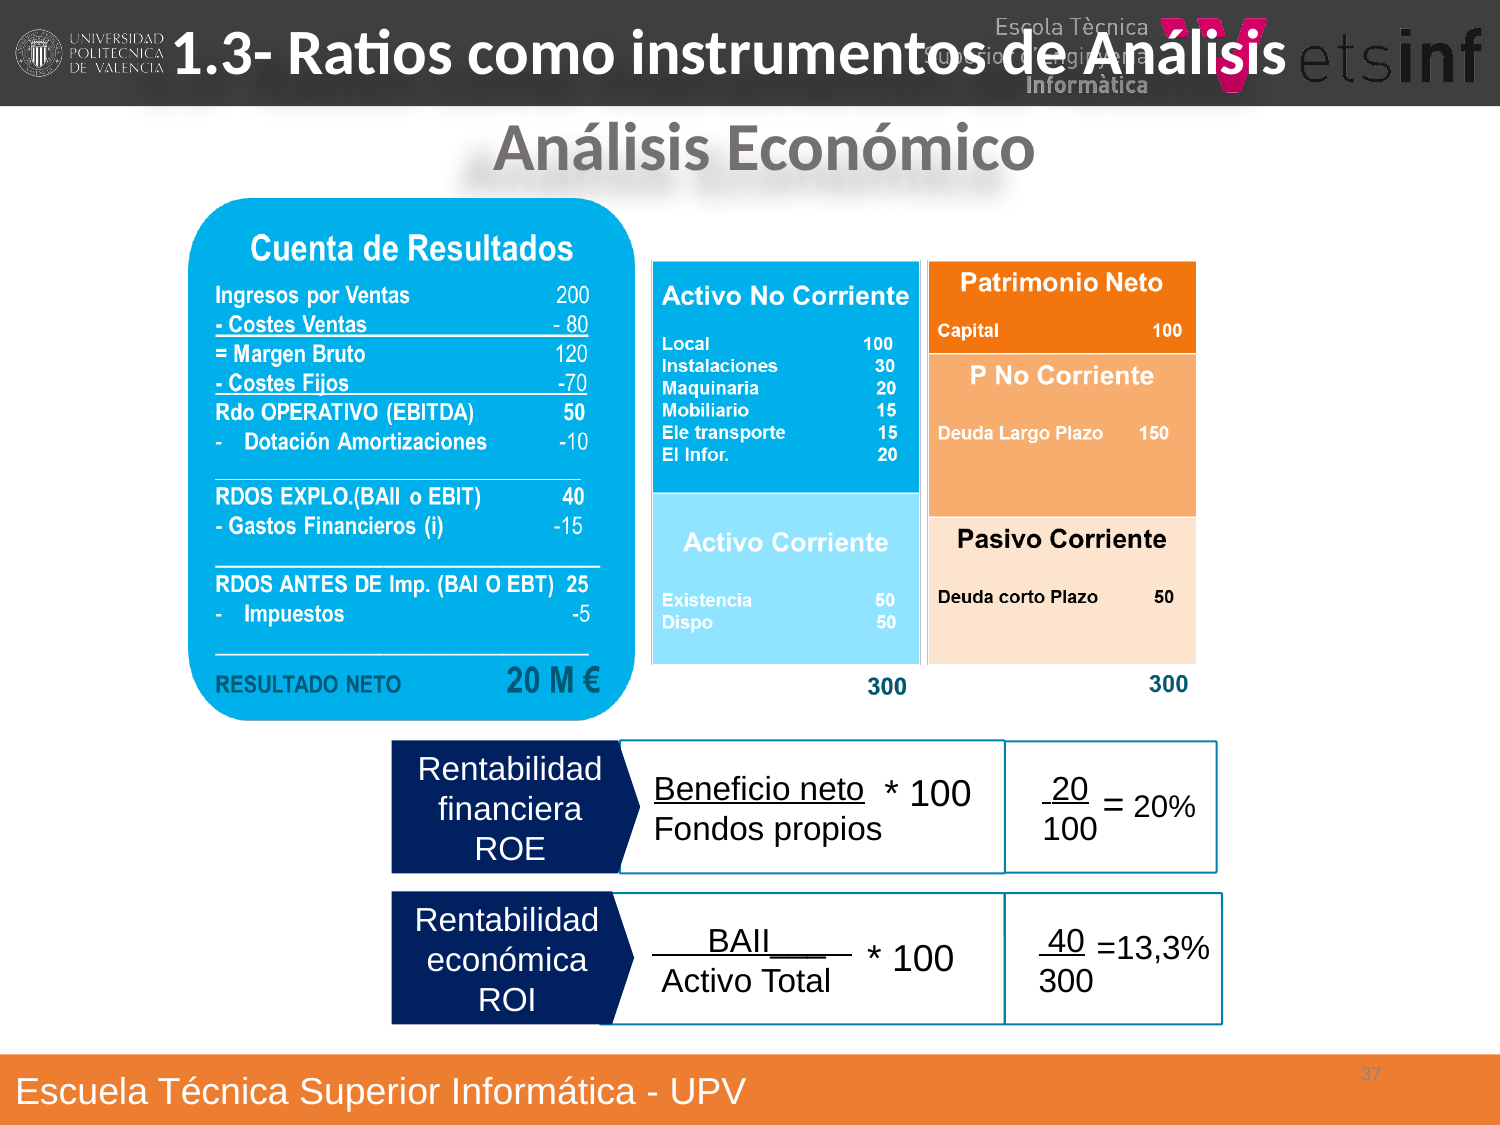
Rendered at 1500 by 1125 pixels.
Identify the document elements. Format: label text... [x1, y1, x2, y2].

picture [245, 379, 254, 391]
picture [245, 320, 254, 332]
picture [395, 404, 405, 419]
picture [332, 404, 342, 419]
picture [585, 198, 635, 253]
picture [309, 576, 319, 591]
picture [227, 291, 231, 302]
picture [324, 609, 332, 620]
picture [327, 237, 335, 260]
picture [462, 488, 473, 504]
picture [230, 517, 242, 534]
picture [235, 291, 244, 307]
picture [296, 576, 306, 591]
picture [645, 258, 1203, 715]
picture [372, 437, 380, 449]
picture [291, 404, 301, 419]
picture [274, 610, 279, 620]
picture [255, 291, 262, 302]
picture [304, 374, 313, 390]
picture [391, 291, 397, 302]
picture [334, 488, 347, 504]
picture [245, 408, 253, 420]
picture [332, 321, 336, 331]
picture [339, 317, 343, 332]
picture [261, 488, 271, 504]
picture [309, 291, 316, 307]
picture [305, 404, 316, 419]
picture [444, 488, 454, 504]
picture [509, 576, 519, 591]
picture [375, 522, 384, 531]
picture [295, 488, 305, 504]
picture [286, 321, 294, 331]
text_box Rentabilidad económica ROI [391, 891, 635, 1025]
text_box * 100 [852, 926, 974, 987]
picture [375, 291, 379, 302]
picture [396, 581, 411, 591]
picture [257, 321, 265, 331]
picture [262, 610, 266, 621]
picture [414, 437, 422, 449]
picture [232, 488, 243, 504]
picture [230, 316, 241, 332]
picture [267, 519, 272, 533]
picture [290, 291, 298, 301]
picture [296, 350, 304, 361]
picture [257, 524, 265, 534]
picture [264, 350, 270, 361]
text_box 40 300 [1004, 893, 1223, 1025]
picture [235, 345, 248, 361]
picture [15, 28, 152, 78]
picture [277, 291, 287, 303]
picture [217, 576, 228, 591]
picture [324, 522, 332, 533]
picture [430, 488, 440, 504]
picture [252, 234, 270, 260]
picture [246, 433, 257, 449]
picture [257, 381, 265, 389]
picture [188, 198, 239, 258]
picture [266, 291, 274, 302]
picture [568, 576, 576, 591]
picture [563, 488, 583, 504]
text_box Rentabilidad financiera ROE [391, 740, 641, 874]
picture [282, 610, 286, 621]
picture [307, 437, 316, 449]
picture [540, 242, 555, 260]
picture [579, 576, 587, 589]
text_box BAII___ Activo Total [613, 893, 1005, 1025]
picture [467, 242, 480, 260]
picture [362, 488, 373, 504]
picture [275, 379, 283, 391]
picture [324, 438, 328, 449]
picture [359, 521, 367, 533]
picture [347, 320, 354, 331]
picture [467, 437, 475, 449]
picture [311, 242, 324, 260]
text_box * 100 [869, 761, 1007, 831]
picture [351, 522, 355, 533]
picture [335, 610, 343, 619]
picture [284, 350, 292, 362]
picture [316, 607, 320, 621]
picture [460, 576, 471, 591]
picture [350, 404, 361, 419]
picture [275, 242, 288, 260]
picture [311, 316, 315, 326]
picture [348, 347, 352, 362]
picture [261, 576, 271, 592]
picture [322, 488, 331, 504]
picture [319, 404, 331, 419]
picture [382, 288, 387, 303]
picture [262, 404, 275, 420]
picture [253, 349, 260, 361]
picture [314, 345, 325, 361]
picture [365, 235, 379, 260]
picture [536, 576, 546, 591]
picture [364, 438, 368, 449]
picture [384, 438, 388, 449]
picture [431, 242, 445, 260]
picture [340, 379, 348, 389]
picture [232, 576, 243, 591]
picture [247, 521, 254, 533]
picture [391, 435, 396, 449]
picture [356, 349, 364, 362]
picture [248, 291, 253, 302]
text_box 20 100 [1005, 741, 1217, 873]
picture [279, 437, 287, 449]
picture [401, 291, 409, 301]
picture [523, 576, 533, 591]
picture [267, 376, 272, 390]
text_box Beneficio neto Fondos propios [619, 740, 1005, 874]
picture [333, 291, 339, 302]
picture [427, 404, 438, 419]
picture [340, 433, 362, 449]
picture [425, 439, 433, 449]
picture [503, 242, 516, 260]
slide_number ‹#› [1059, 1042, 1397, 1103]
picture [286, 381, 294, 389]
picture [327, 379, 337, 391]
picture [335, 521, 343, 534]
picture [290, 439, 298, 449]
picture [336, 576, 346, 592]
picture [455, 404, 466, 419]
picture [359, 291, 366, 302]
picture [364, 404, 377, 420]
picture [261, 437, 270, 449]
picture [394, 522, 404, 533]
picture [267, 318, 272, 331]
picture [287, 521, 295, 531]
picture [303, 316, 311, 331]
picture [346, 286, 356, 302]
picture [478, 439, 486, 449]
picture [357, 322, 366, 330]
text_box = 20% [1087, 772, 1225, 857]
picture [323, 576, 332, 591]
picture [339, 242, 352, 260]
picture [449, 242, 461, 260]
picture [410, 235, 427, 260]
picture [404, 438, 411, 444]
picture [217, 488, 228, 504]
picture [292, 242, 306, 260]
picture [256, 610, 260, 621]
picture [272, 435, 277, 449]
picture [383, 242, 397, 260]
picture [521, 235, 535, 260]
picture [328, 350, 345, 361]
picture [446, 576, 457, 591]
picture [217, 404, 228, 419]
picture [376, 488, 388, 504]
picture [272, 350, 281, 364]
picture [275, 521, 282, 534]
picture [559, 242, 572, 260]
picture [294, 610, 302, 618]
picture [316, 291, 330, 303]
picture [576, 404, 584, 420]
picture [459, 438, 463, 449]
picture [188, 661, 635, 723]
picture [443, 437, 451, 449]
picture [487, 576, 499, 592]
picture [282, 576, 292, 591]
picture [441, 404, 452, 419]
picture [387, 522, 392, 533]
picture [316, 321, 324, 331]
picture [409, 404, 419, 419]
picture [320, 379, 324, 395]
picture [279, 404, 288, 419]
picture [282, 488, 292, 504]
picture [1306, 8, 1491, 107]
picture [565, 404, 573, 420]
picture [246, 488, 258, 504]
picture [415, 580, 422, 597]
picture [232, 404, 241, 420]
text_box =13,3% [1081, 918, 1230, 980]
picture [246, 576, 258, 592]
picture [230, 374, 241, 391]
picture [411, 492, 421, 504]
picture [492, 237, 500, 260]
title Análisis Económico [53, 106, 1479, 191]
picture [574, 517, 581, 525]
picture [407, 521, 415, 534]
picture [275, 321, 282, 332]
text_box 1.3- Ratios como instrumentos de Análisis [152, 0, 1306, 106]
picture [371, 576, 380, 591]
picture [357, 576, 368, 591]
picture [306, 517, 315, 533]
picture [309, 488, 319, 504]
